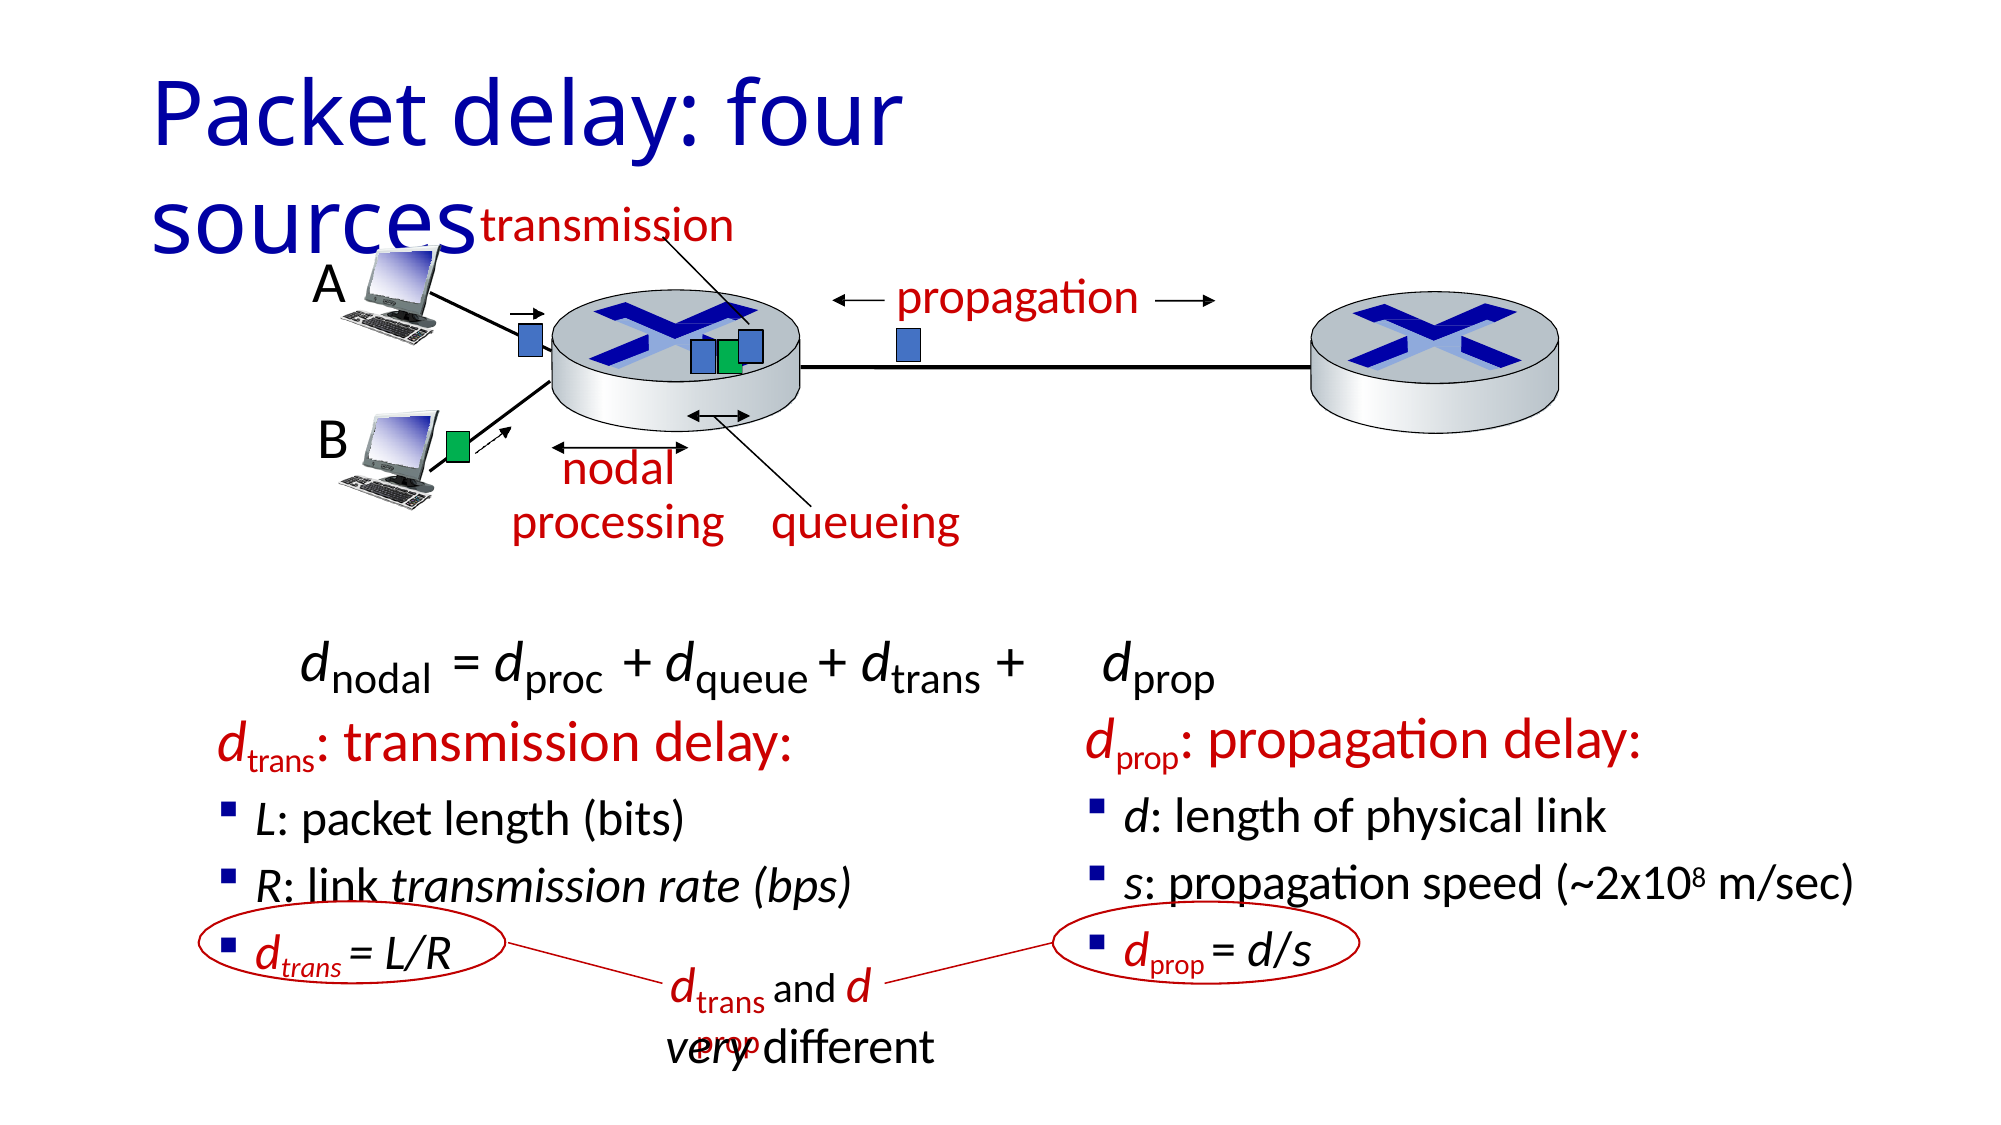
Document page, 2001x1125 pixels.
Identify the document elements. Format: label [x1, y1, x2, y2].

title [148, 54, 1108, 272]
text_box [310, 189, 1559, 549]
text_box [896, 328, 921, 362]
text_box [510, 307, 545, 320]
text_box [198, 591, 1870, 1074]
text_box [893, 261, 1145, 324]
text_box [832, 294, 885, 307]
text_box [1155, 294, 1216, 308]
